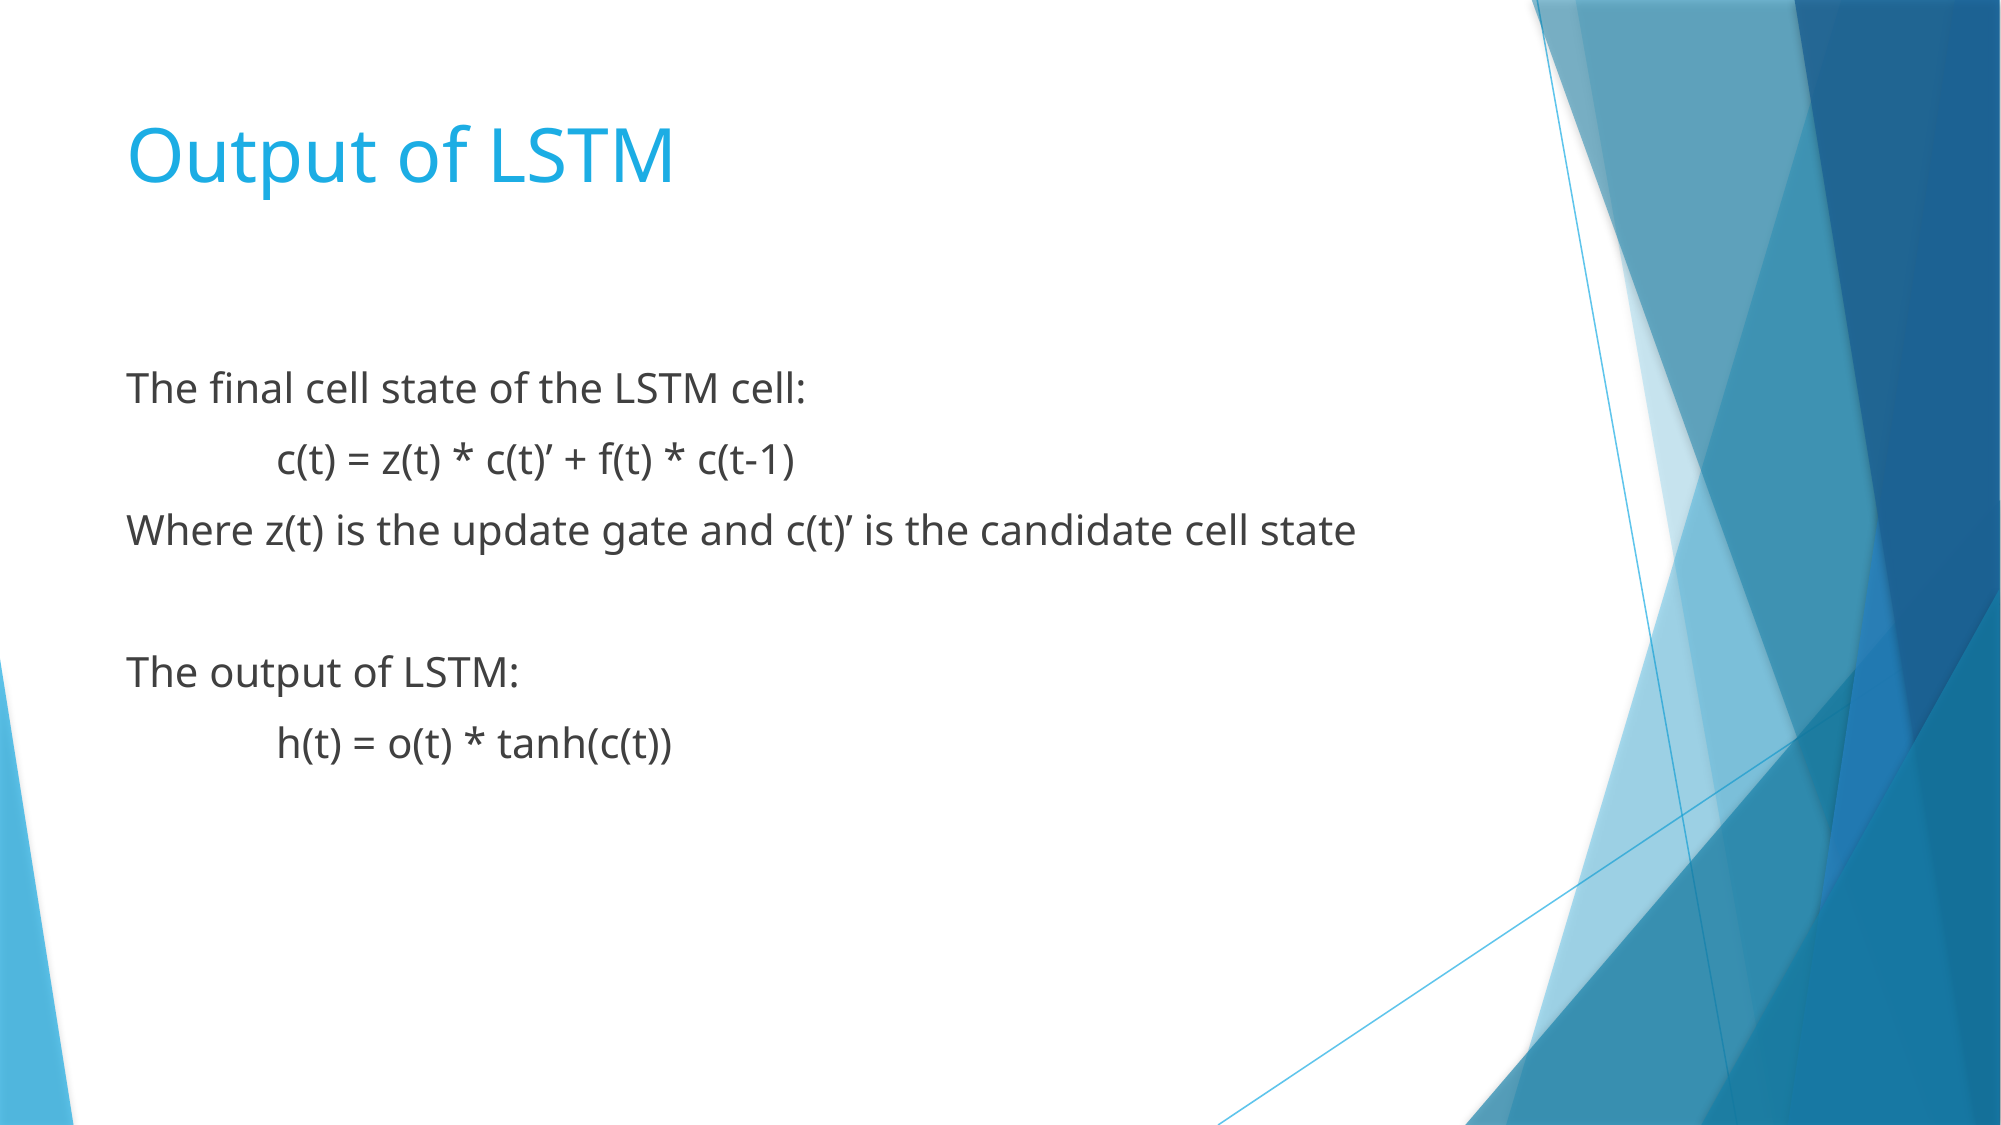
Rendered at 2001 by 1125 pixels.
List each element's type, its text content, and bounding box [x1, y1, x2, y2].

title Output of LSTM [111, 99, 1522, 317]
list The final cell state of the LSTM cell: c(t) = z(t) * c(t)’ + f(t) * c(t-1) Where z(t) is the update gate and c(t)’ is the candidate cell state The output of LSTM: h(t) = o(t) * tanh(c(t)) [111, 354, 1522, 992]
